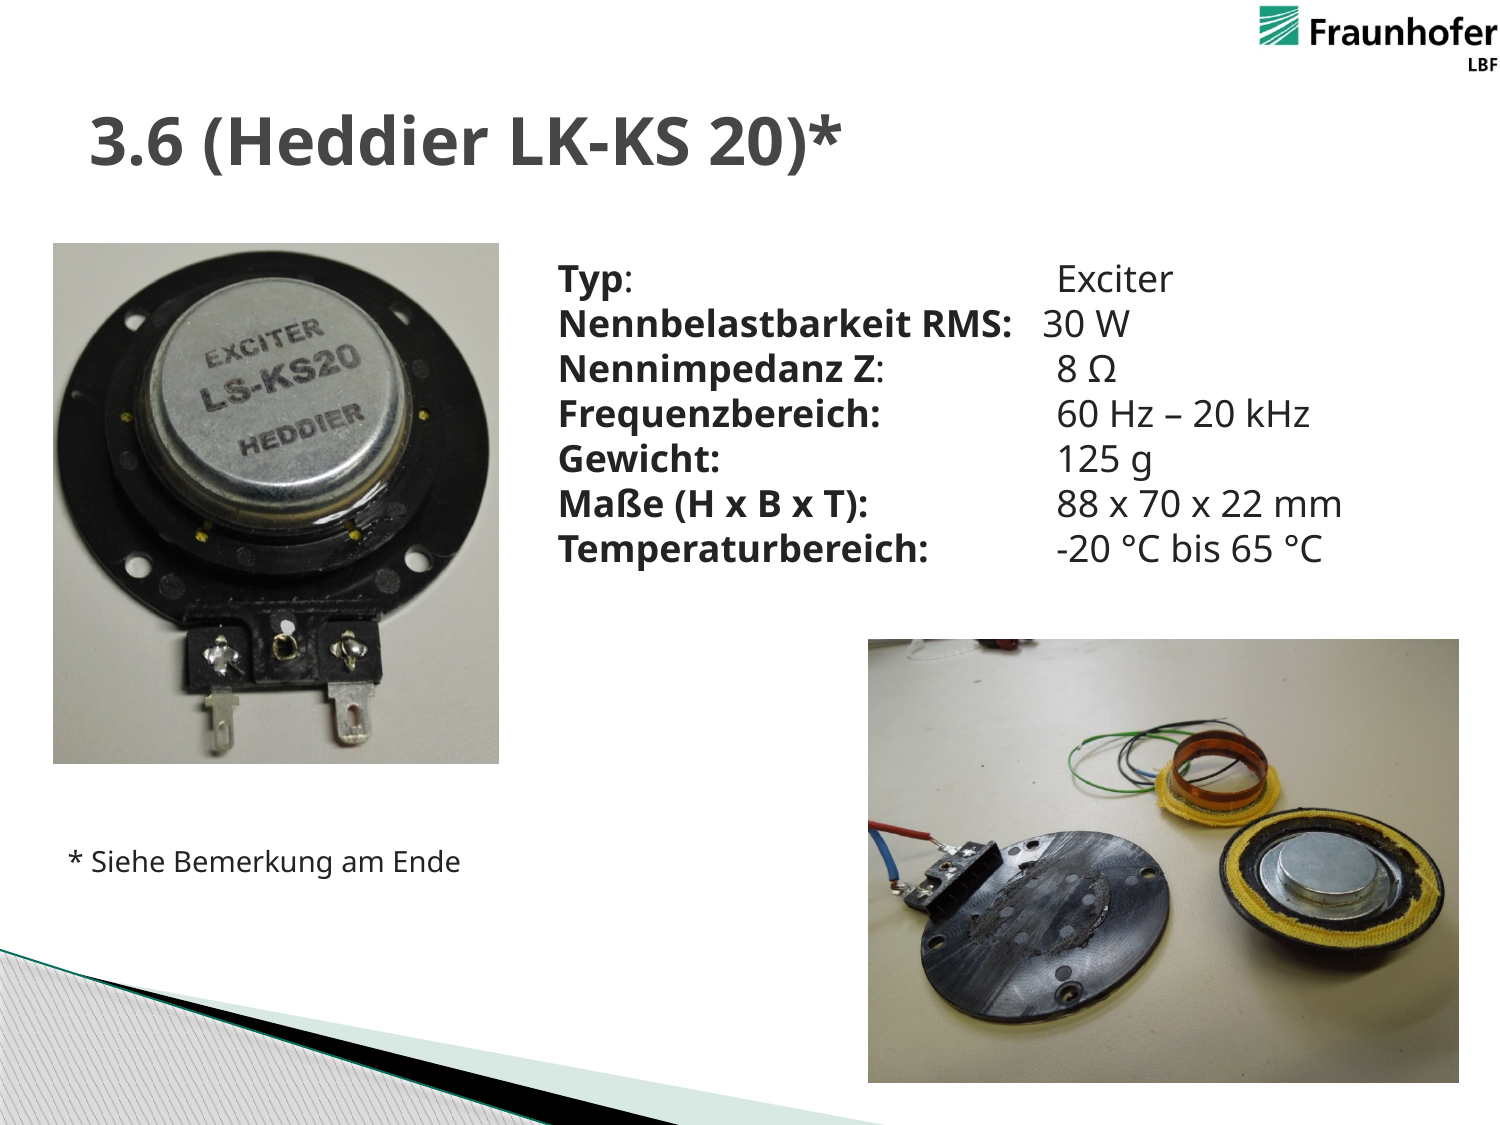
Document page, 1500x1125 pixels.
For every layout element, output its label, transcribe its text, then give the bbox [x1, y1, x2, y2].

list Typ: Exciter Nennbelastbarkeit RMS: 30 W Nennimpedanz Z: 8 Ω Frequenzbereich: 60 Hz – 20 kHz Gewicht: 125 g Maße (H x B x T): 88 x 70 x 22 mm Temperaturbereich: -20 °C bis 65 °C [75, 243, 1425, 986]
picture [52, 243, 499, 764]
title 3.6 (Heddier LK-KS 20)* [75, 45, 1425, 233]
text_box * Siehe Bemerkung am Ende [53, 835, 514, 886]
picture [867, 639, 1459, 1083]
picture [1257, 2, 1500, 74]
